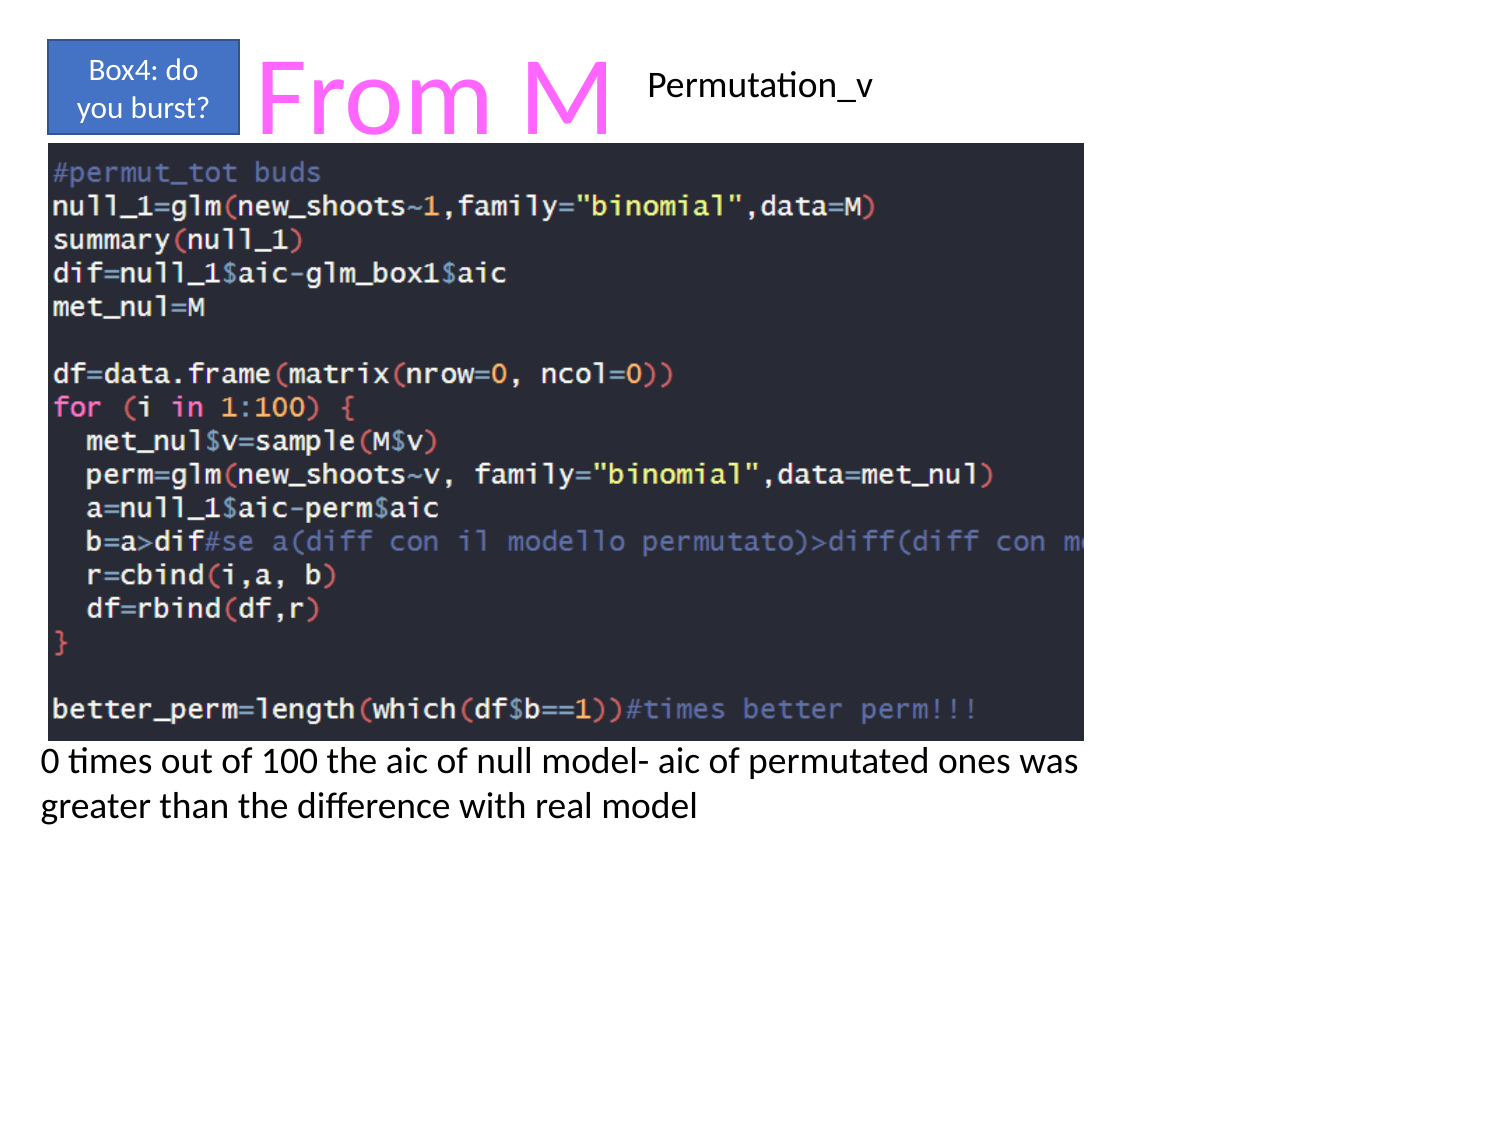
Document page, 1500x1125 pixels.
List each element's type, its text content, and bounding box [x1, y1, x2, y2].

text_box From M [240, 14, 631, 142]
text_box 0 times out of 100 the aic of null model- aic of permutated ones was greater than the difference with real model [25, 729, 1178, 834]
picture [48, 142, 1084, 741]
text_box Permutation_v [632, 52, 1043, 113]
text_box Box4: do you burst? [47, 39, 240, 135]
